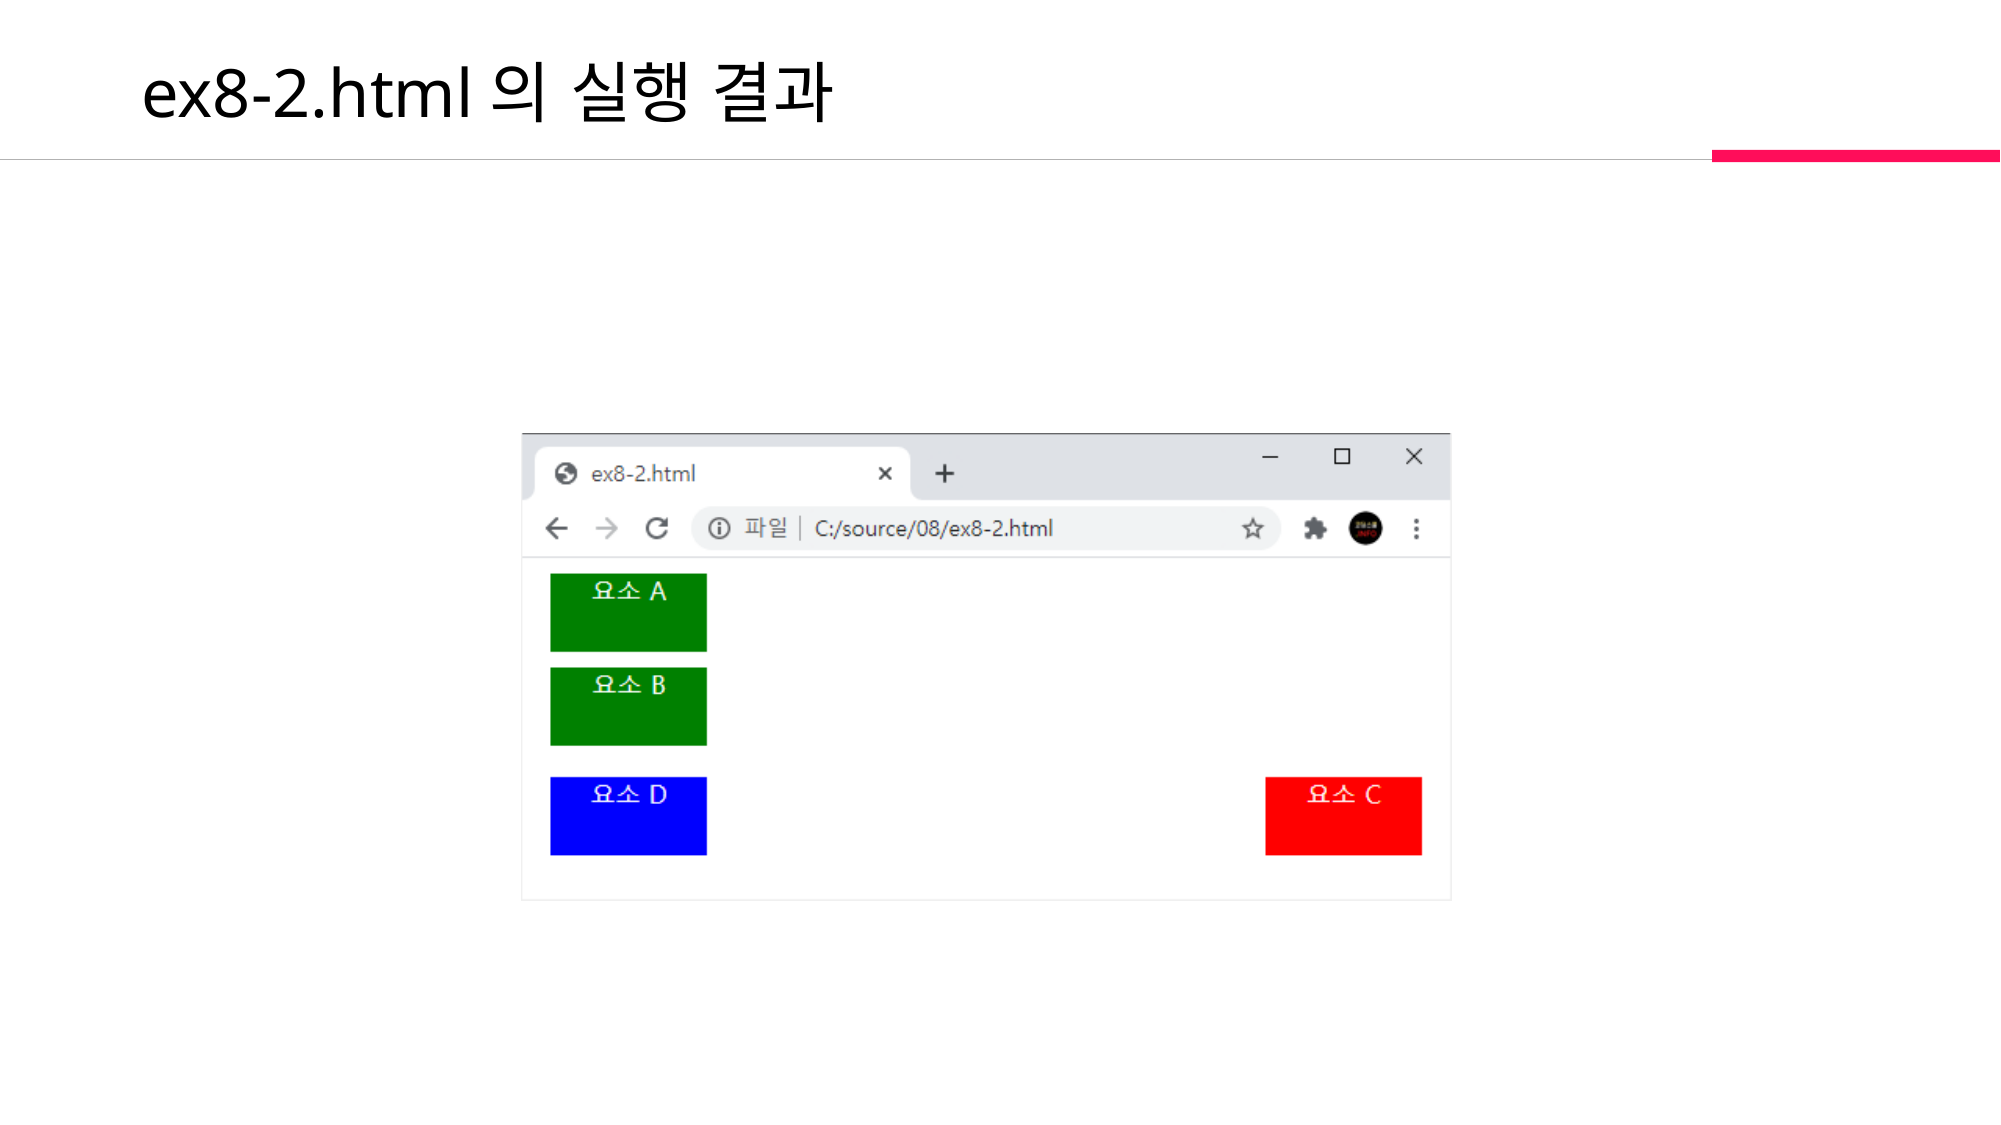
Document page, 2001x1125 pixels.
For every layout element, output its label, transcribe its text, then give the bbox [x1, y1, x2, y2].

text_box [1711, 149, 2000, 159]
picture [521, 433, 1452, 902]
text_box ex8-2.html의 실행 결과 [126, 43, 1148, 139]
